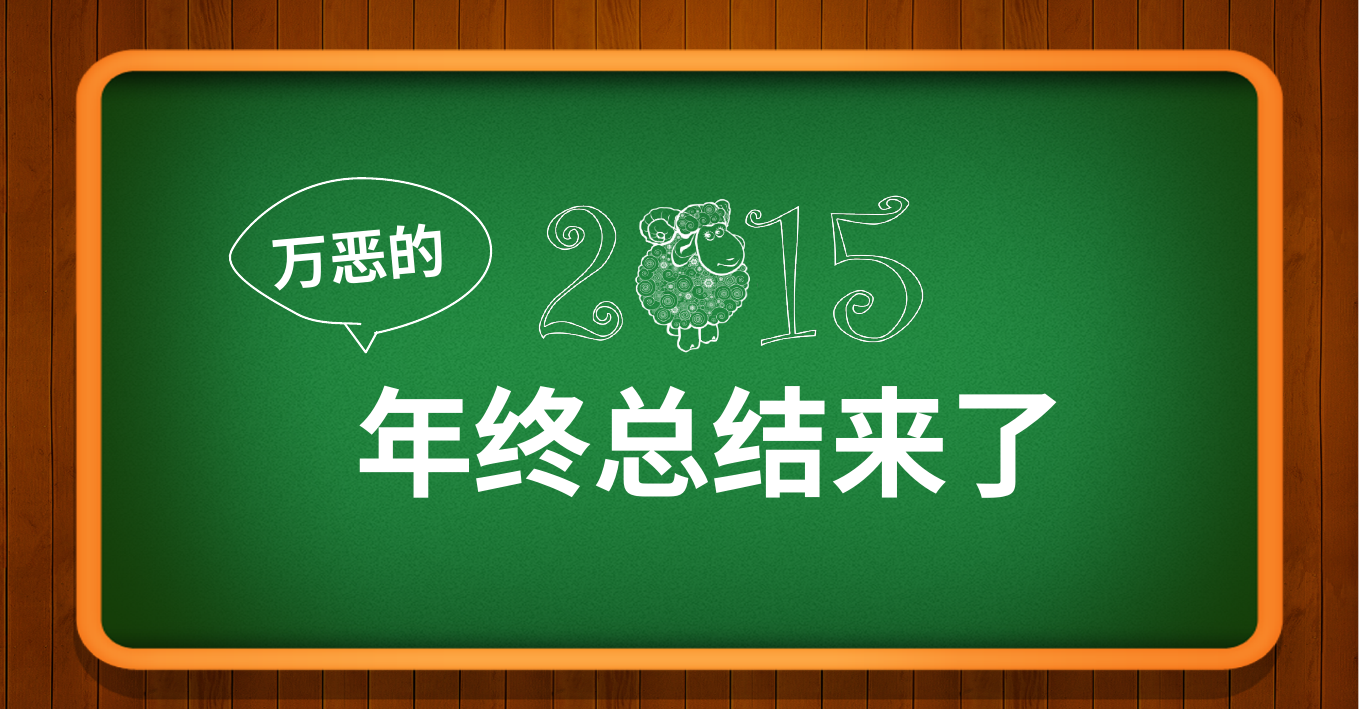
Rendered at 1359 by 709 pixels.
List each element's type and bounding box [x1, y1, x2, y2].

picture [0, 0, 1359, 709]
text_box [229, 177, 492, 353]
